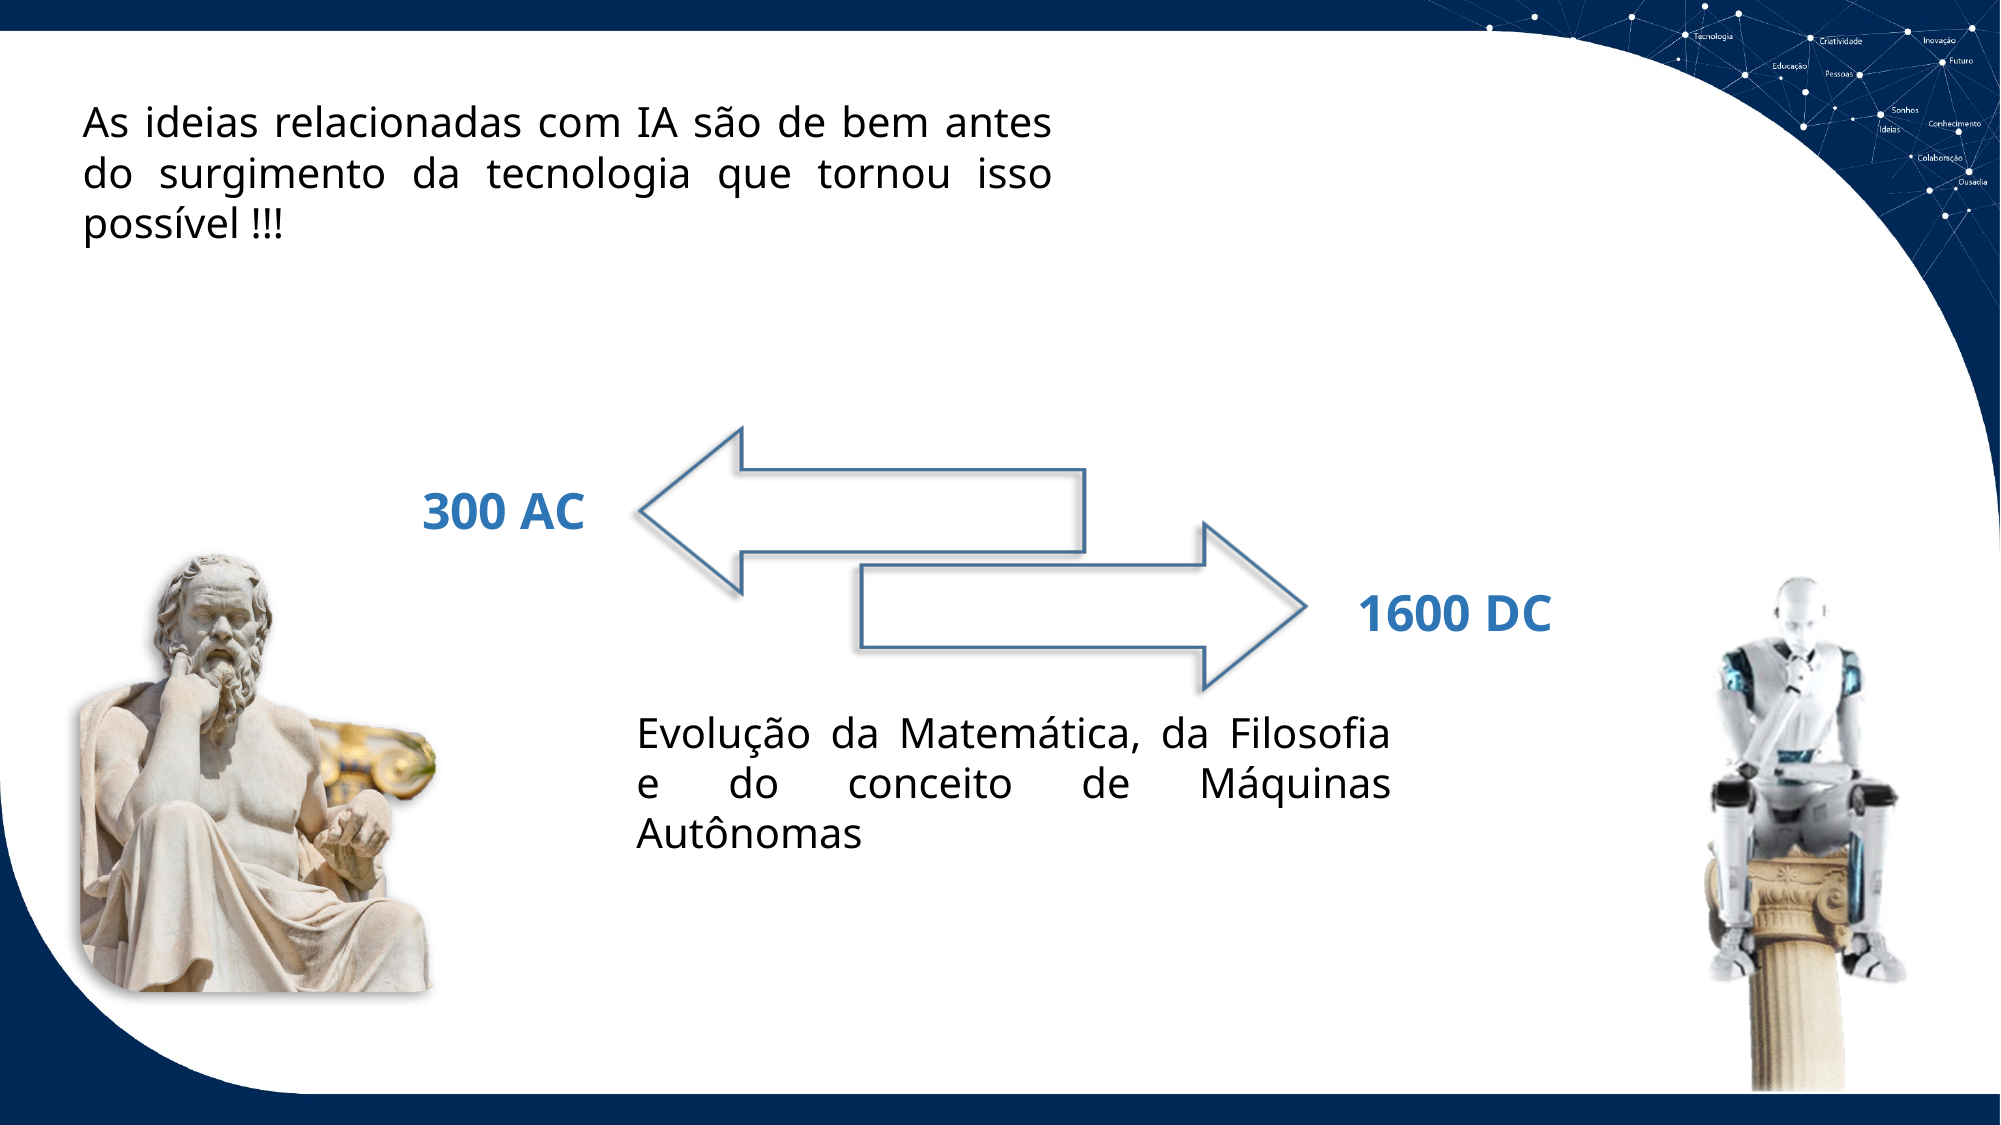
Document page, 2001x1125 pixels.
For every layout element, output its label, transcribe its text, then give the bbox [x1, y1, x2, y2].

text_box 300 AC [407, 471, 601, 547]
text_box 1600 DC [1342, 574, 1543, 649]
text_box Evolução da Matemática, da Filosofia e do conceito de Máquinas Autônomas [621, 699, 1407, 864]
text_box As ideias relacionadas com IA são de bem antes do surgimento da tecnologia que tornou isso possível !!! [67, 88, 1068, 254]
text_box [32, 58, 401, 205]
picture [0, 0, 2000, 1125]
